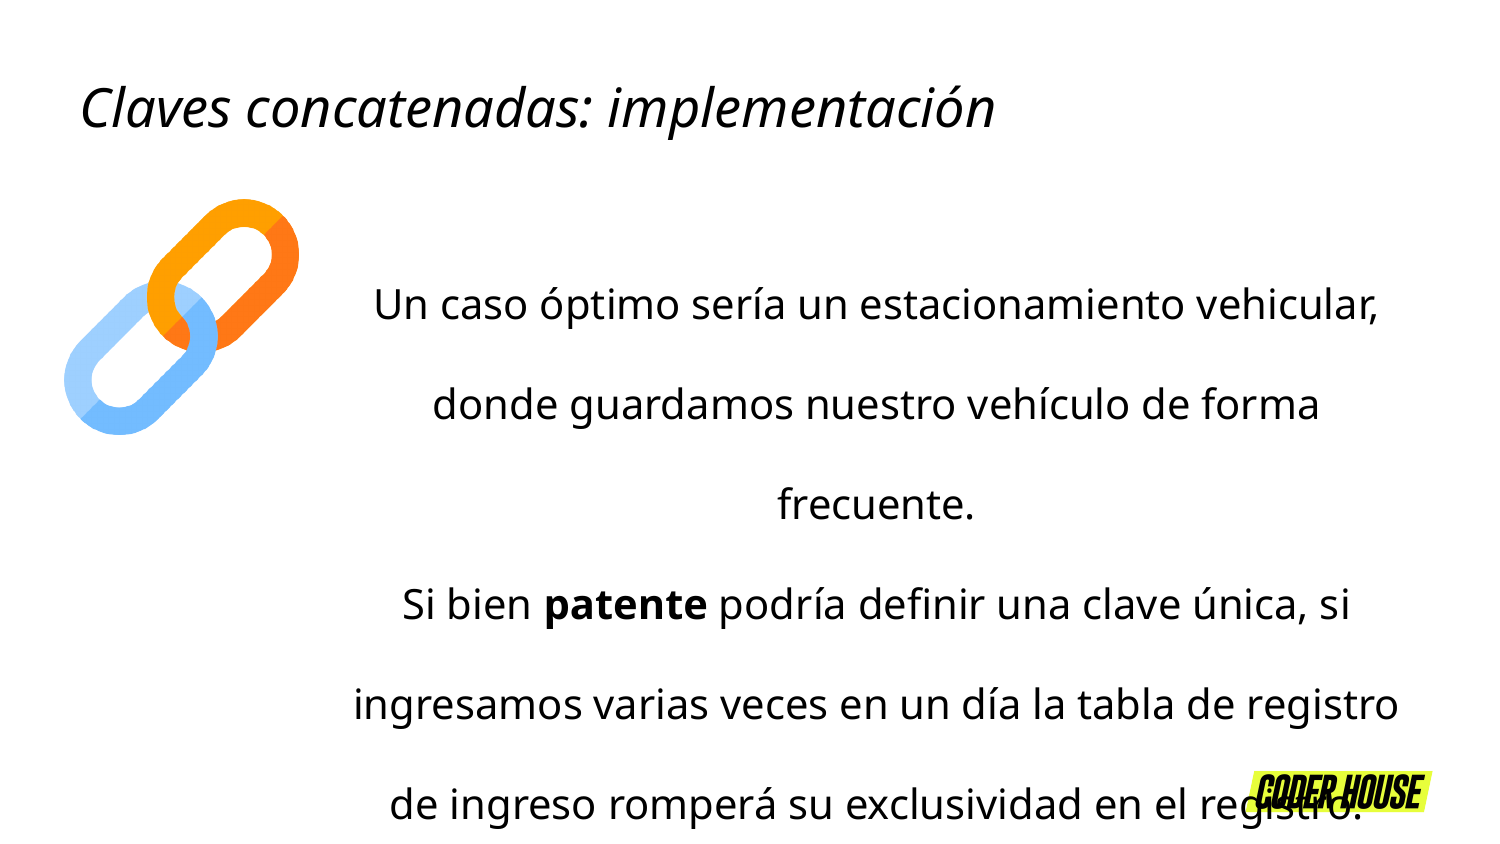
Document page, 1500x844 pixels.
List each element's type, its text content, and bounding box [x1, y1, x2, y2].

text_box Claves concatenadas: implementación [64, 58, 1437, 175]
picture [1241, 764, 1437, 819]
picture [64, 199, 300, 435]
text_box Un caso óptimo sería un estacionamiento vehicular, donde guardamos nuestro vehículo de forma frecuente. Si bien patente podría definir una clave única, si ingresamos varias veces en un día la tabla de registro de ingreso romperá su exclusividad en el registro. [323, 212, 1437, 722]
